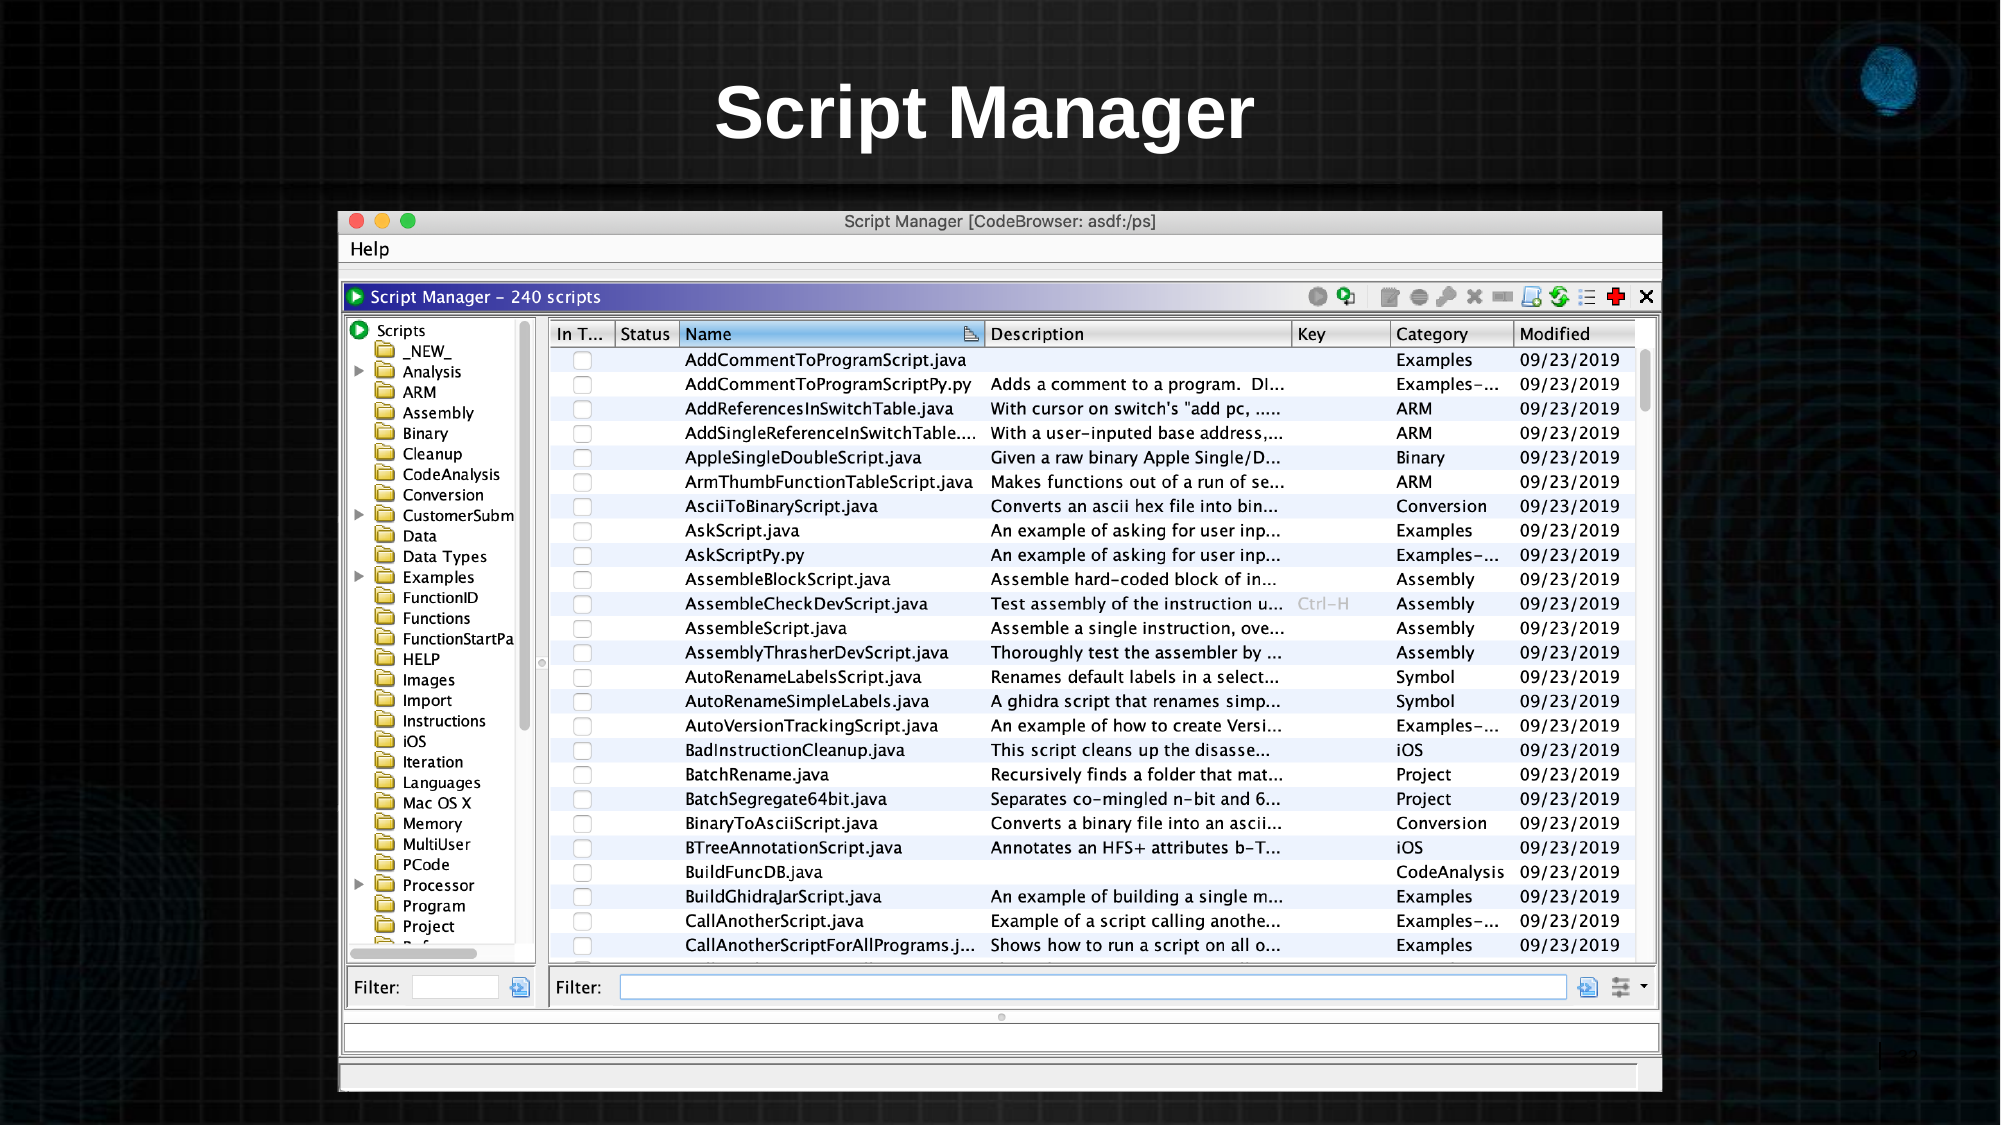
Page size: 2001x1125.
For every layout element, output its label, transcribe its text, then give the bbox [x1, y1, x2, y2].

title Script Manager [99, 15, 1900, 203]
picture [0, 0, 2001, 1125]
